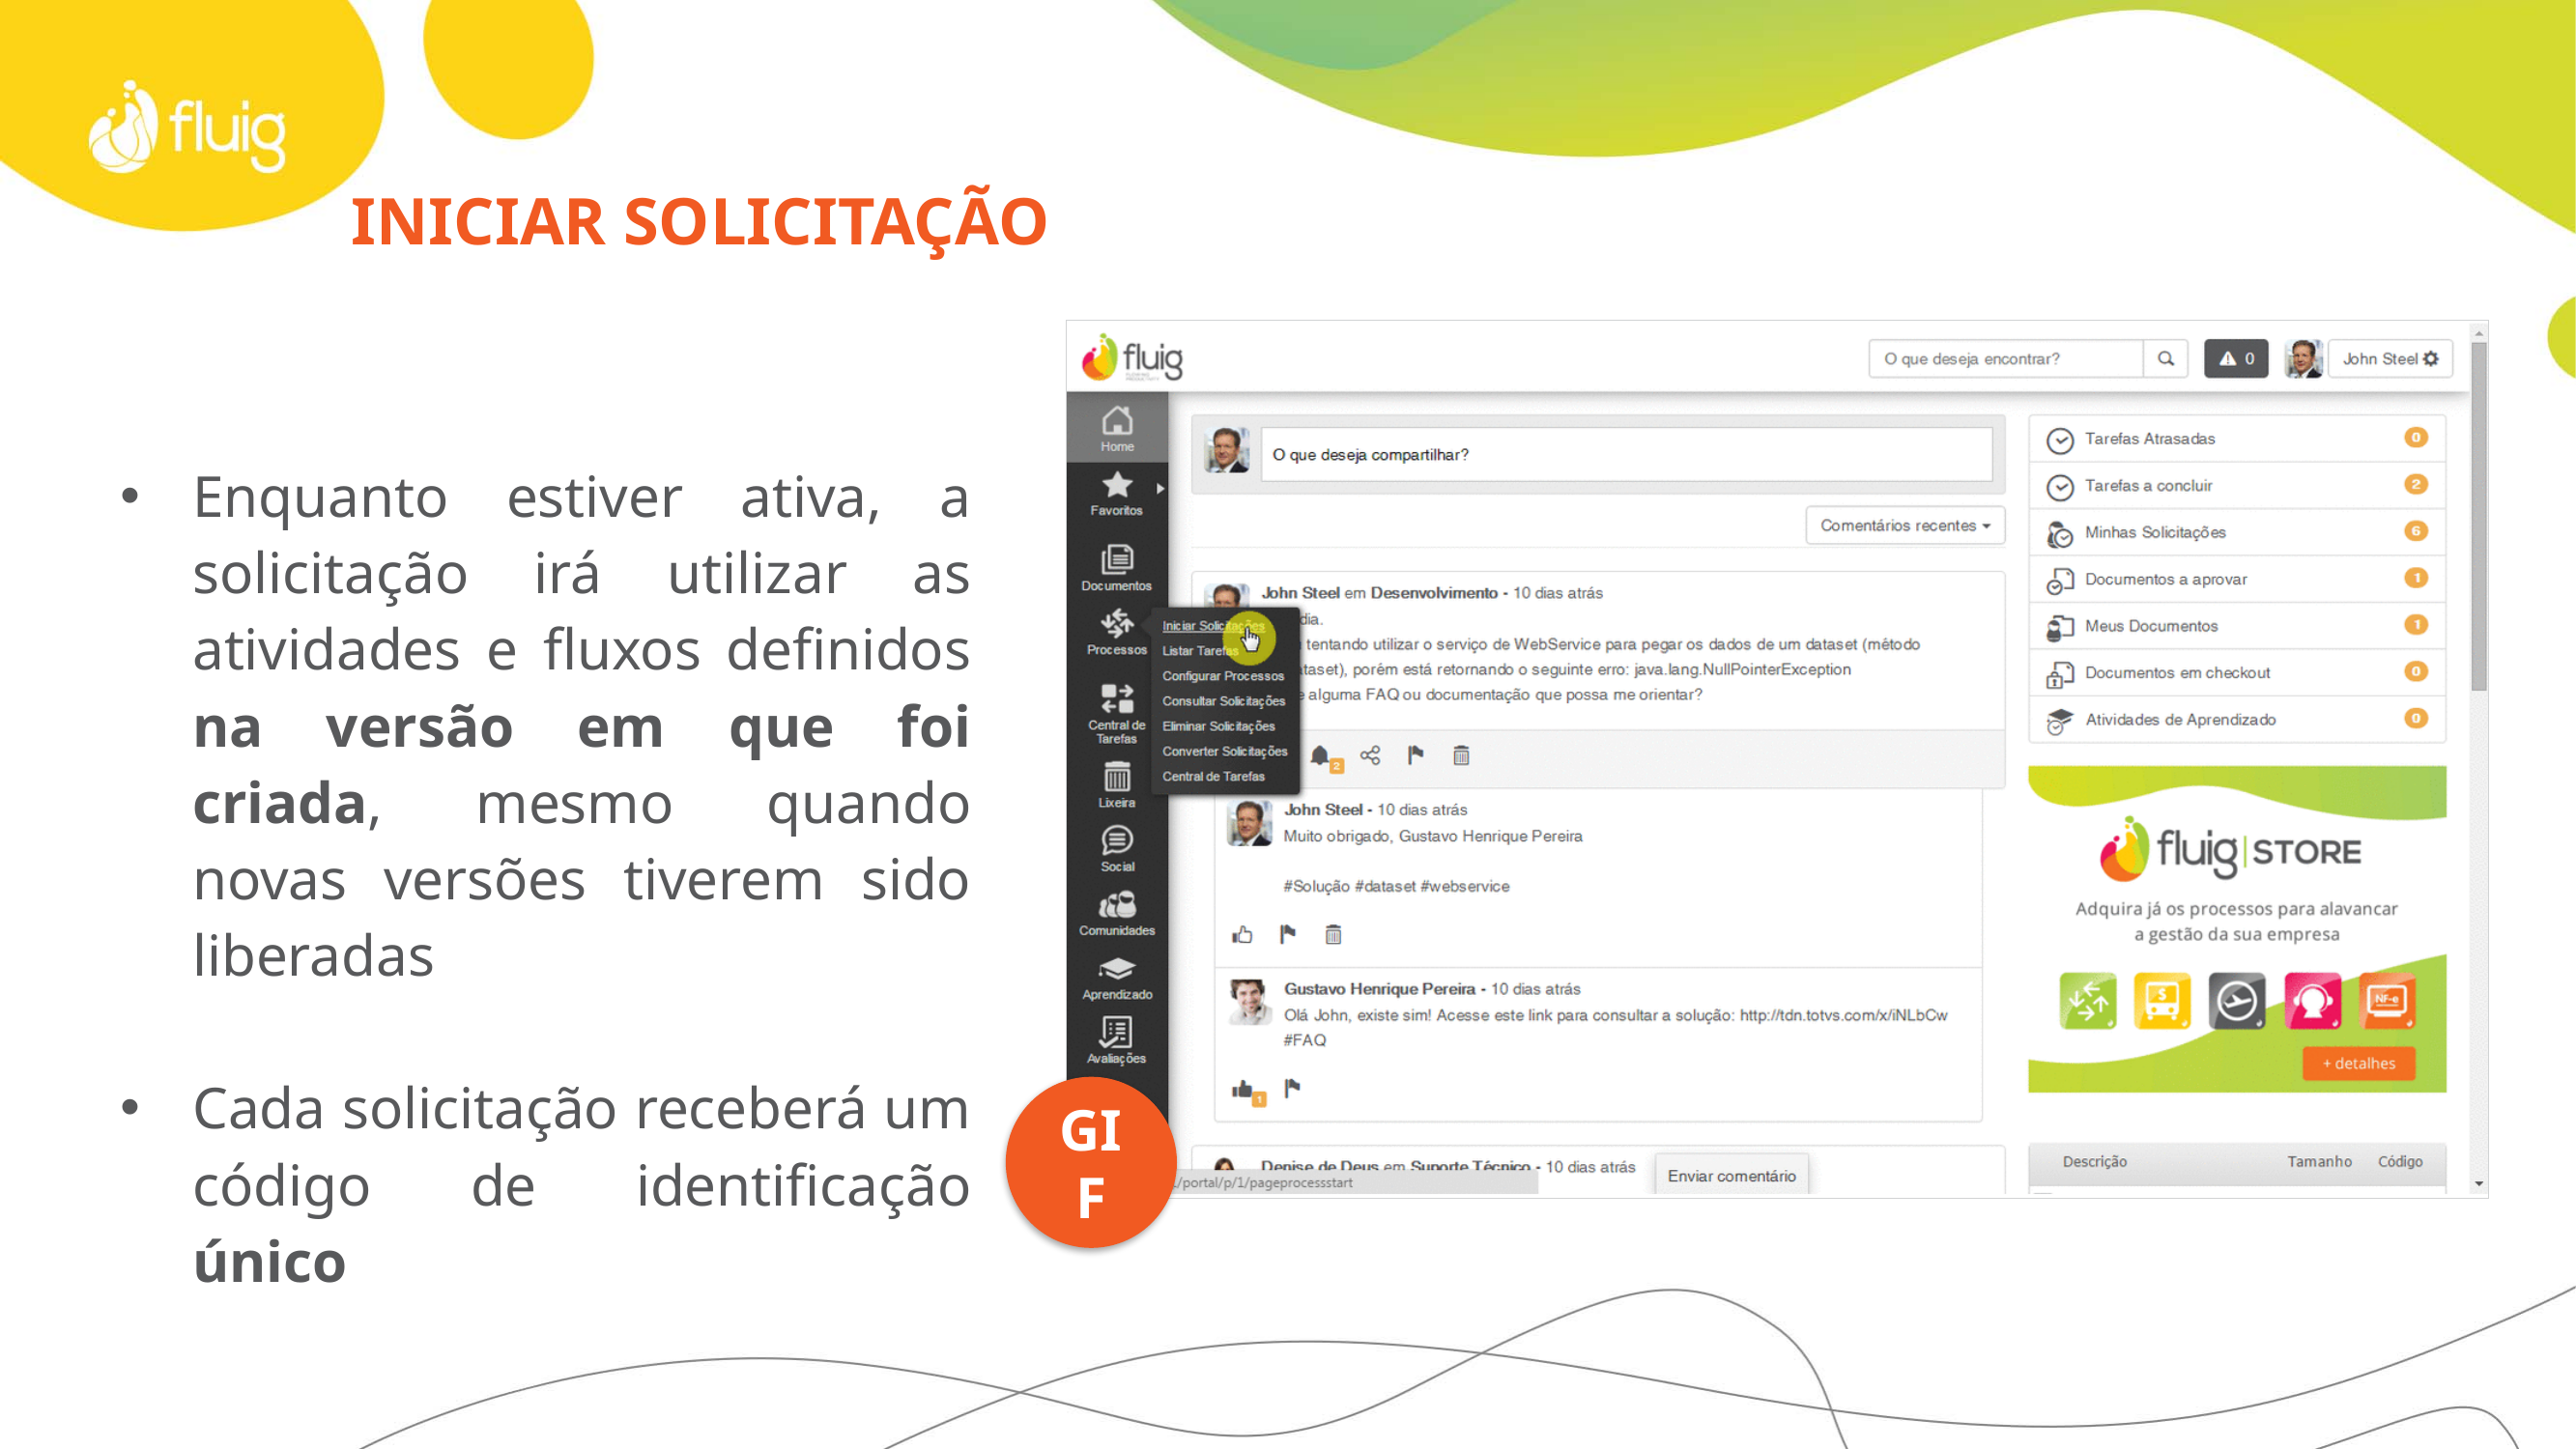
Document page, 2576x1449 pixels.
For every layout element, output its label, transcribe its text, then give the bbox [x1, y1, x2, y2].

title Iniciar solicitação [336, 173, 2352, 379]
text_box GIF [1005, 1081, 1166, 1249]
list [1066, 320, 2489, 1200]
text_box Enquanto estiver ativa, a solicitação irá utilizar as atividades e fluxos definidos na versão em que foi criada, mesmo quando novas versões tiverem sido liberadas Cada solicitação receberá um código de identificação único [105, 444, 987, 1301]
picture [0, 0, 2576, 1449]
